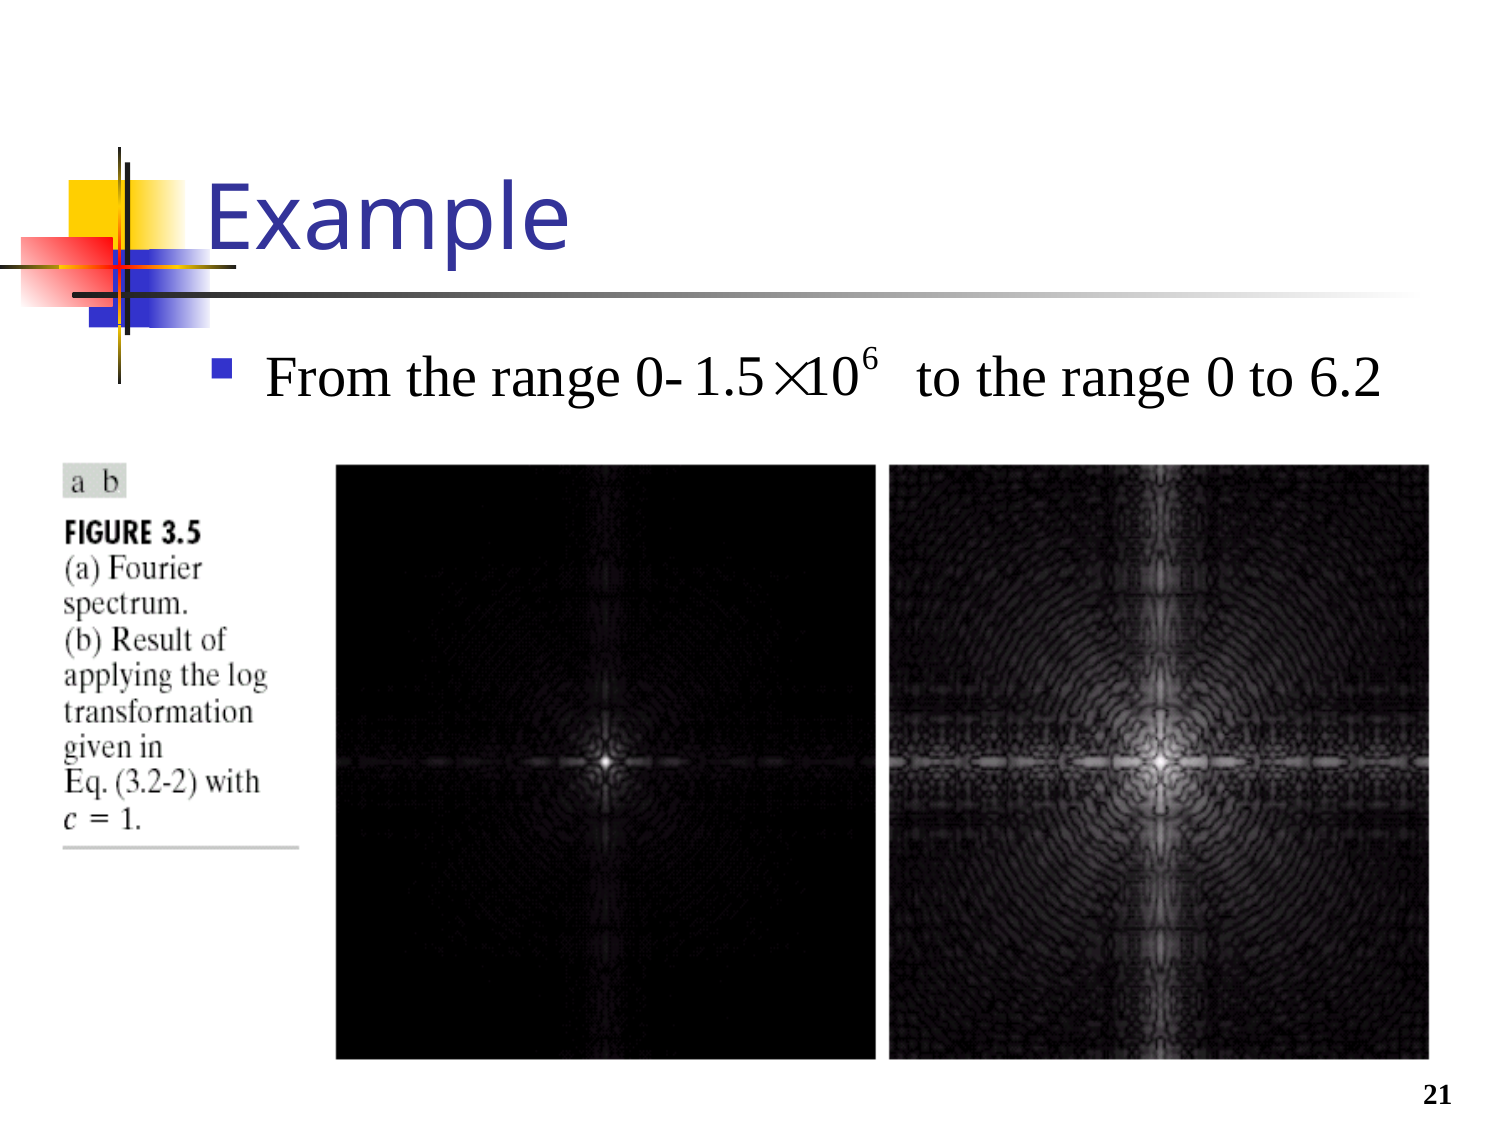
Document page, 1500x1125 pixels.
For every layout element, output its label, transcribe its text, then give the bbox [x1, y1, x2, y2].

picture [52, 455, 1441, 1069]
list From the range 0- to the range 0 to 6.2 [193, 330, 1470, 1007]
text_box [690, 332, 888, 410]
title Example [188, 34, 1468, 276]
slide_number 21 [1154, 1042, 1468, 1118]
